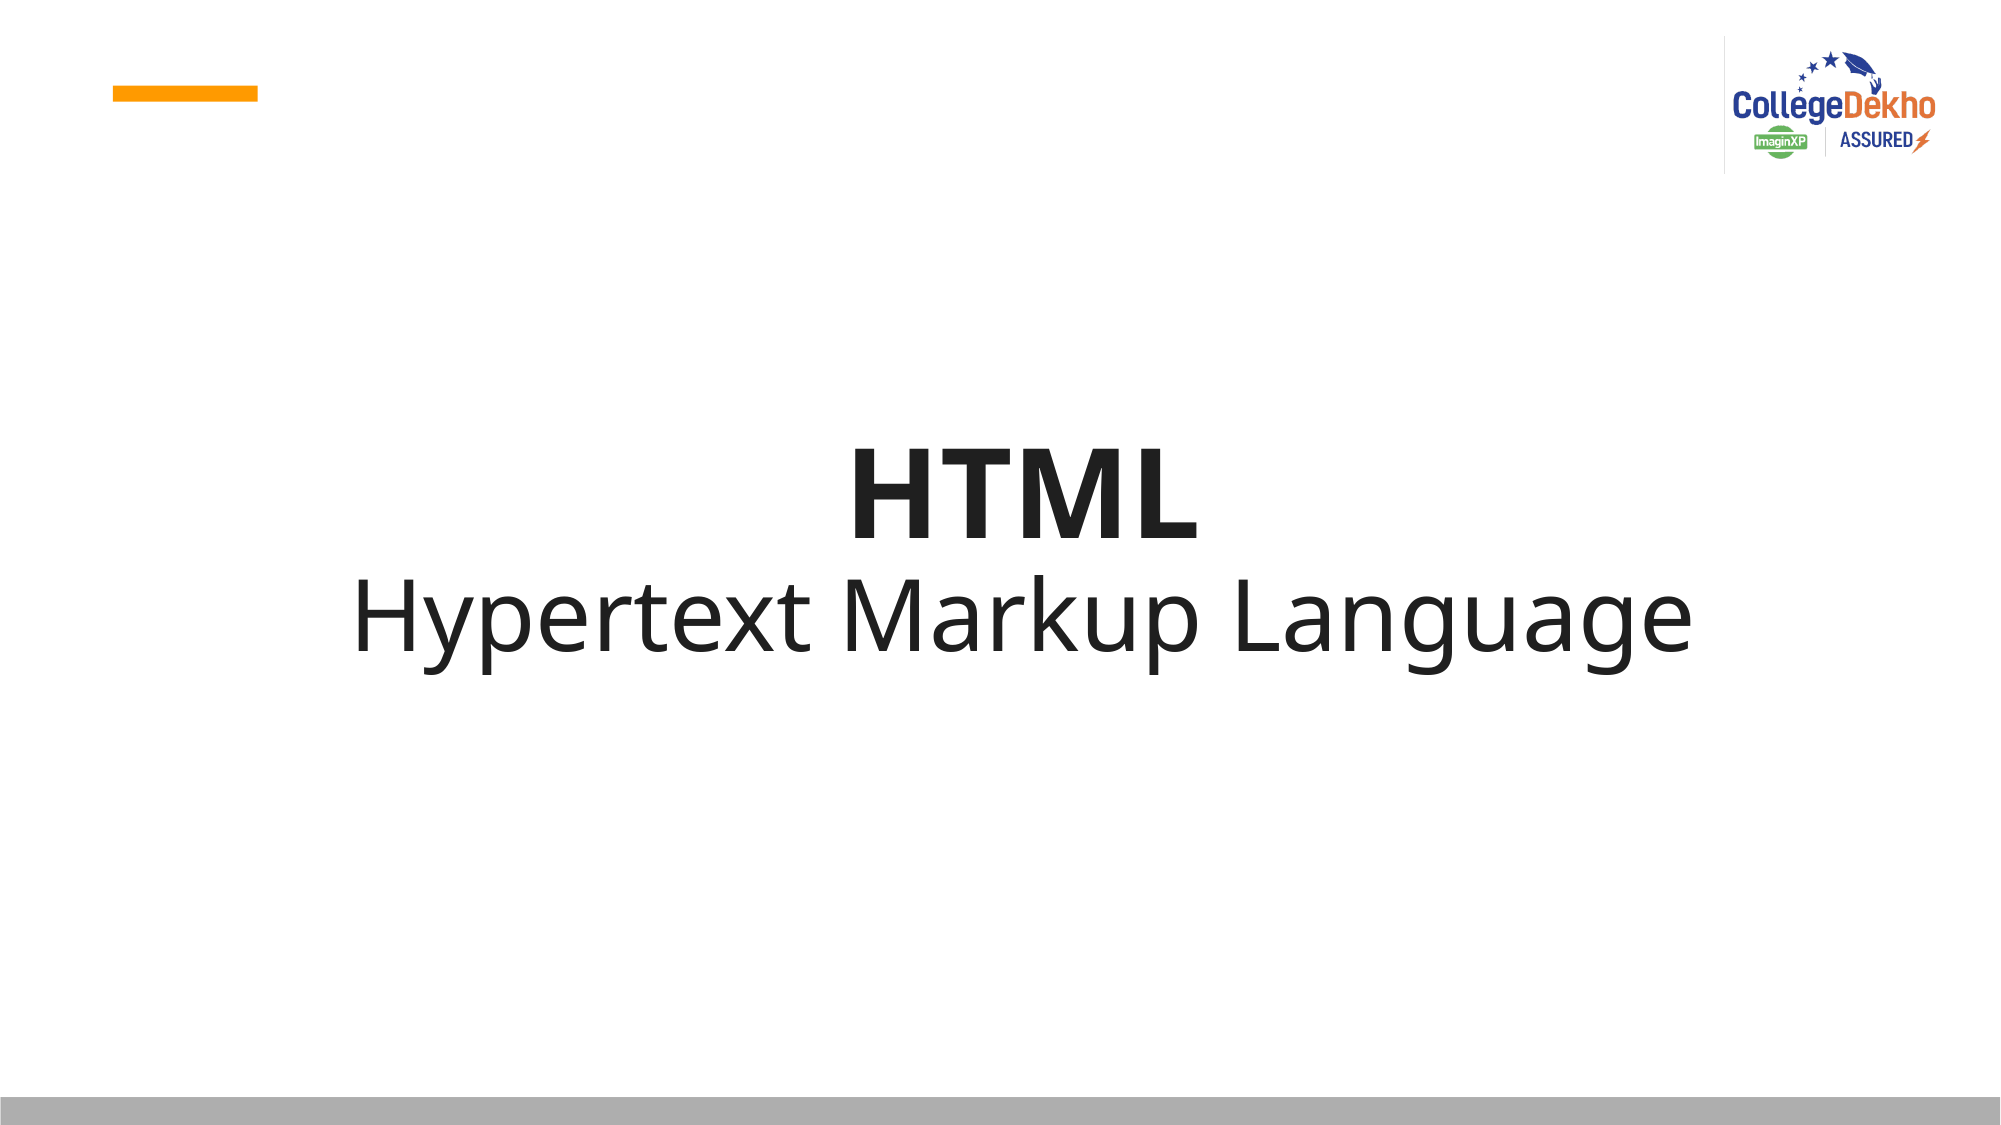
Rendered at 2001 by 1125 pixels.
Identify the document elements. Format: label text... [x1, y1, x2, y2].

picture [1724, 36, 1943, 174]
text_box HTML Hypertext Markup Language [291, 422, 1755, 696]
picture [0, 1080, 2001, 1125]
